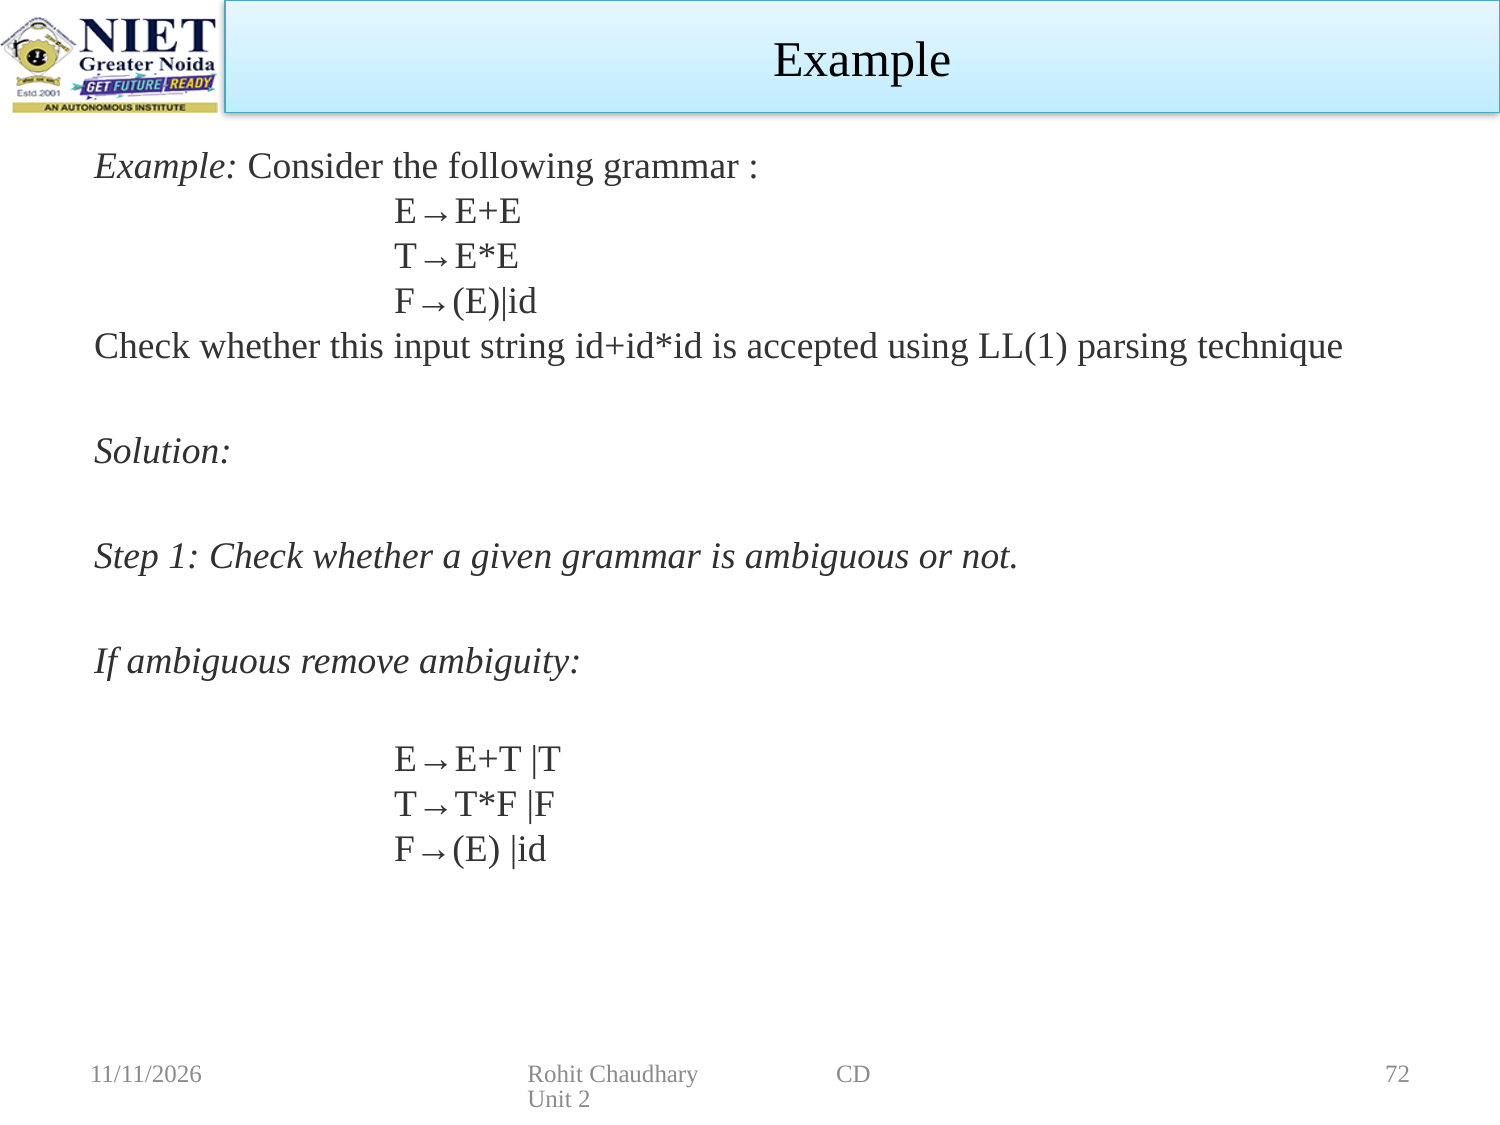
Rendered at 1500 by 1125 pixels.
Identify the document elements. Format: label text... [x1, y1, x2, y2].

text_box Example [224, 0, 1500, 113]
list Example: Consider the following grammar : E→E+E T→E*E F→(E)|id Check whether this input string id+id*id is accepted using LL(1) parsing technique Solution: Step 1: Check whether a given grammar is ambiguous or not. If ambiguous remove ambiguity: E→E+T |T T→T*F |F F→(E) |id [79, 134, 1430, 964]
footer Rohit Chaudhary CD Unit 2 [512, 1042, 988, 1103]
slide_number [75, 1042, 425, 1103]
slide_number 72 [1074, 1042, 1425, 1103]
picture [0, 16, 218, 113]
